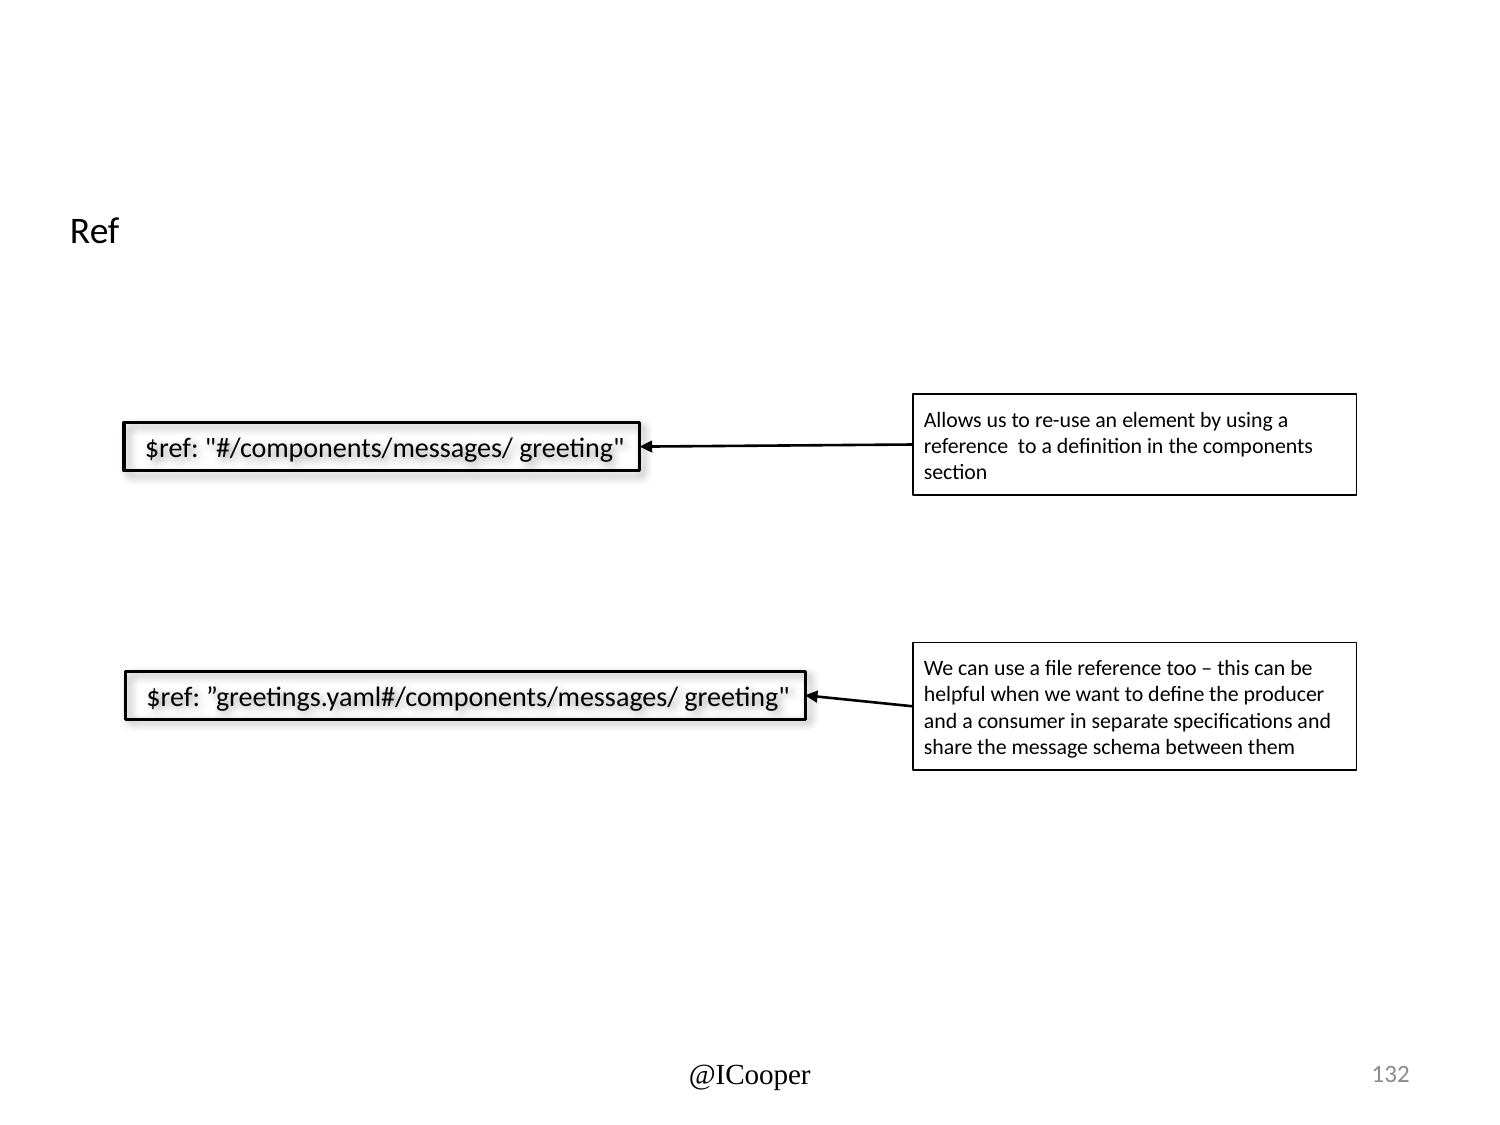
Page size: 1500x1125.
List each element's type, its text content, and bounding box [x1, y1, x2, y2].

text_box Ref [58, 195, 1032, 263]
footer @ICooper [512, 1042, 988, 1103]
slide_number 132 [1074, 1042, 1425, 1103]
text_box We can use a file reference too – this can be helpful when we want to define the producer and a consumer in separate specifications and share the message schema between them [912, 642, 1357, 770]
text_box $ref: ”greetings.yaml#/components/messages/ greeting" [125, 671, 806, 720]
text_box Allows us to re-use an element by using a reference to a definition in the components section [912, 393, 1357, 496]
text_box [643, 444, 913, 448]
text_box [810, 695, 913, 708]
text_box $ref: "#/components/messages/ greeting" [124, 422, 640, 471]
